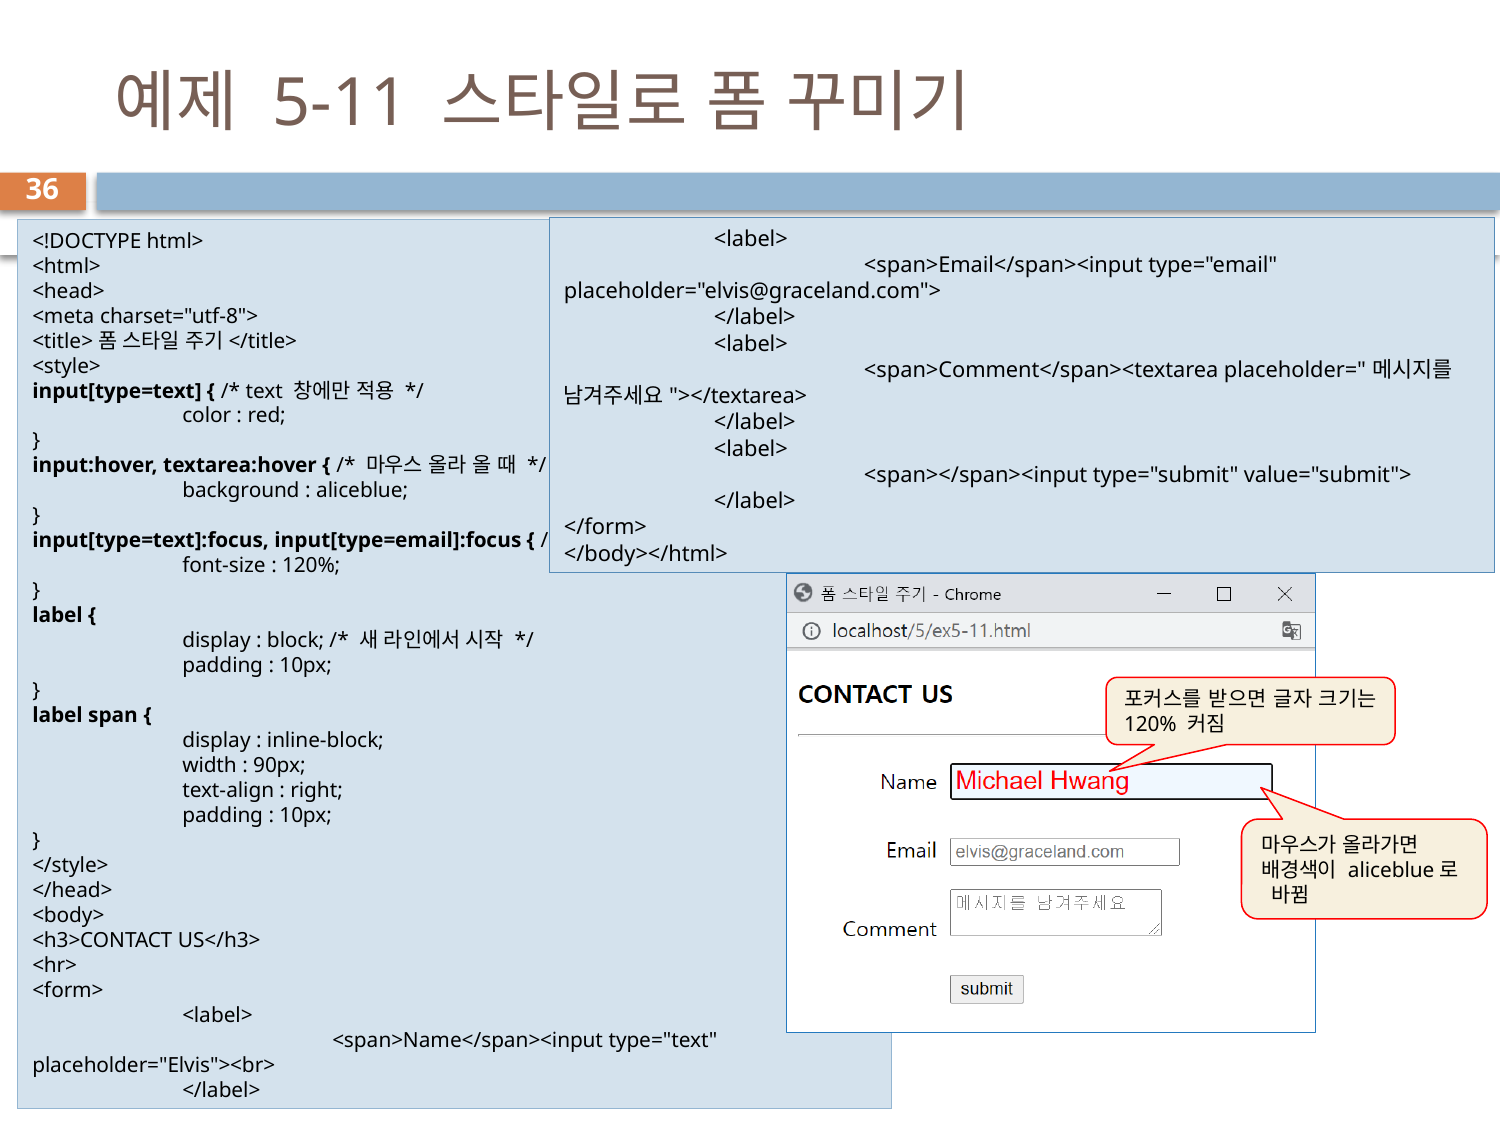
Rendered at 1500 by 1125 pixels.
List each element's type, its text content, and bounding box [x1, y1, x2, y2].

text_box 포커스를 받으면 글자 크기는 120% 커짐 [1319, 675, 1397, 747]
title 예제 5-11 스타일로 폼 꾸미기 [99, 37, 1438, 161]
picture [786, 573, 1316, 1032]
text_box <!DOCTYPE html> <html> <head> <meta charset="utf-8"> <title>폼 스타일 주기</title> <style> input[type=text] { /* text 창에만 적용 */ color : red; } input:hover, textarea:hover { /* 마우스 올라 올 때 */ background : aliceblue; } input[type=text]:focus, input[type=email]:focus { /* 포커스 받을 때 */ font-size : 120%; } label { display : block; /* 새 라인에서 시작 */ padding : 10px; } label span { display : inline-block; width : 90px; text-align : right; padding : 10px; } </style> </head> <body> <h3>CONTACT US</h3> <hr> <form> <label> <span>Name</span><input type="text" placeholder="Elvis"><br> </label> [17, 219, 892, 1109]
text_box 마우스가 올라가면 배경색이 aliceblue로 바뀜 [1319, 807, 1489, 921]
text_box <label> <span>Email</span><input type="email" placeholder="elvis@graceland.com"> </label> <label> <span>Comment</span><textarea placeholder="메시지를 남겨주세요"></textarea> </label> <label> <span></span><input type="submit" value="submit"> </label> </form> </body></html> [549, 217, 1495, 573]
slide_number 36 [0, 170, 87, 211]
